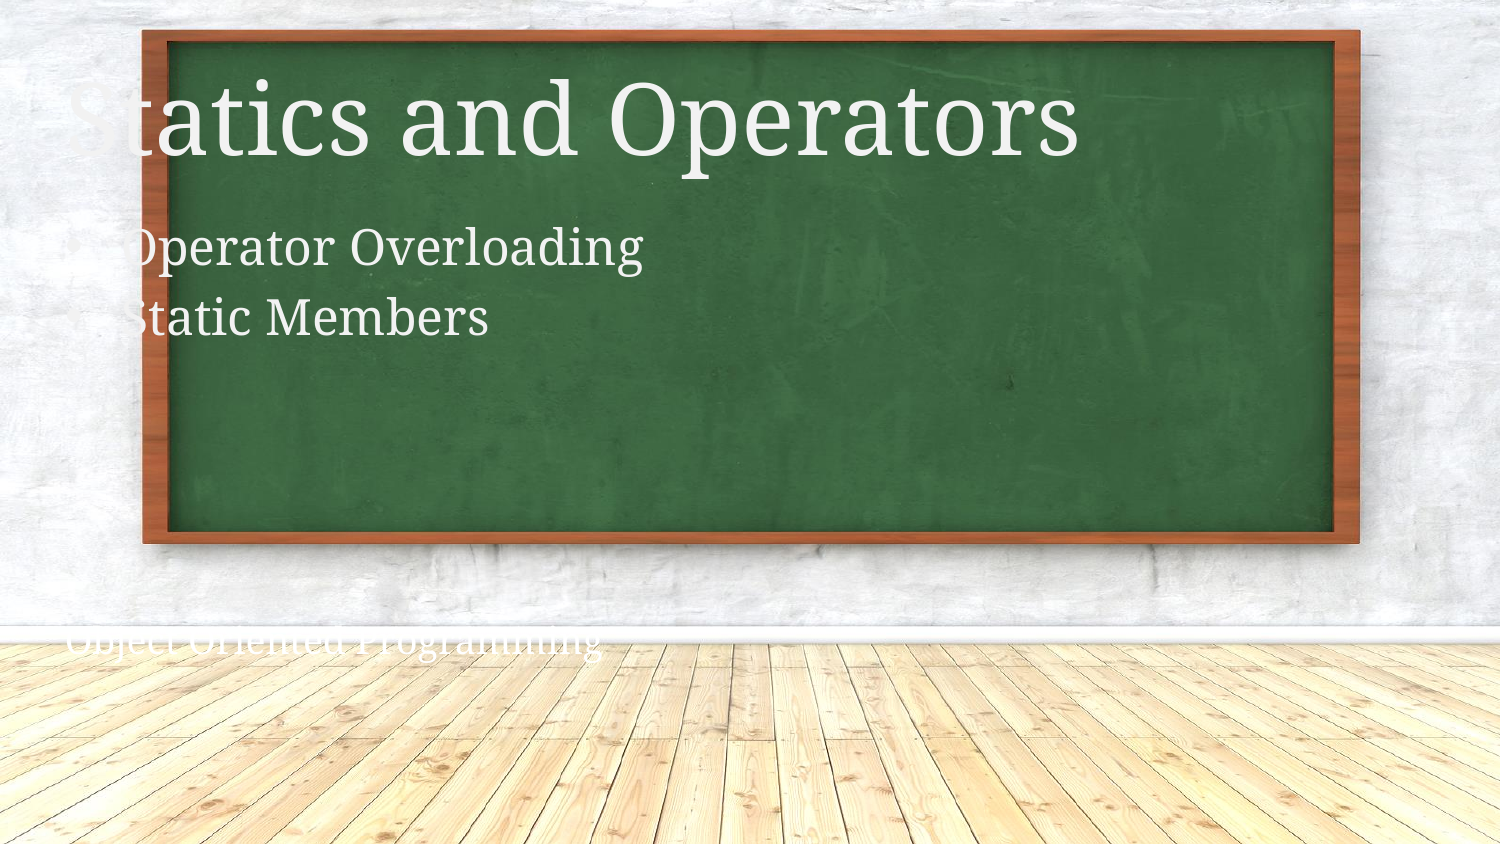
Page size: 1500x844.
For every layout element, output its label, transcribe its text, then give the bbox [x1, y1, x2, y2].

picture [0, 0, 1500, 844]
title Statics and Operators [50, 33, 1450, 197]
list Operator Overloading Static Members [50, 208, 675, 621]
